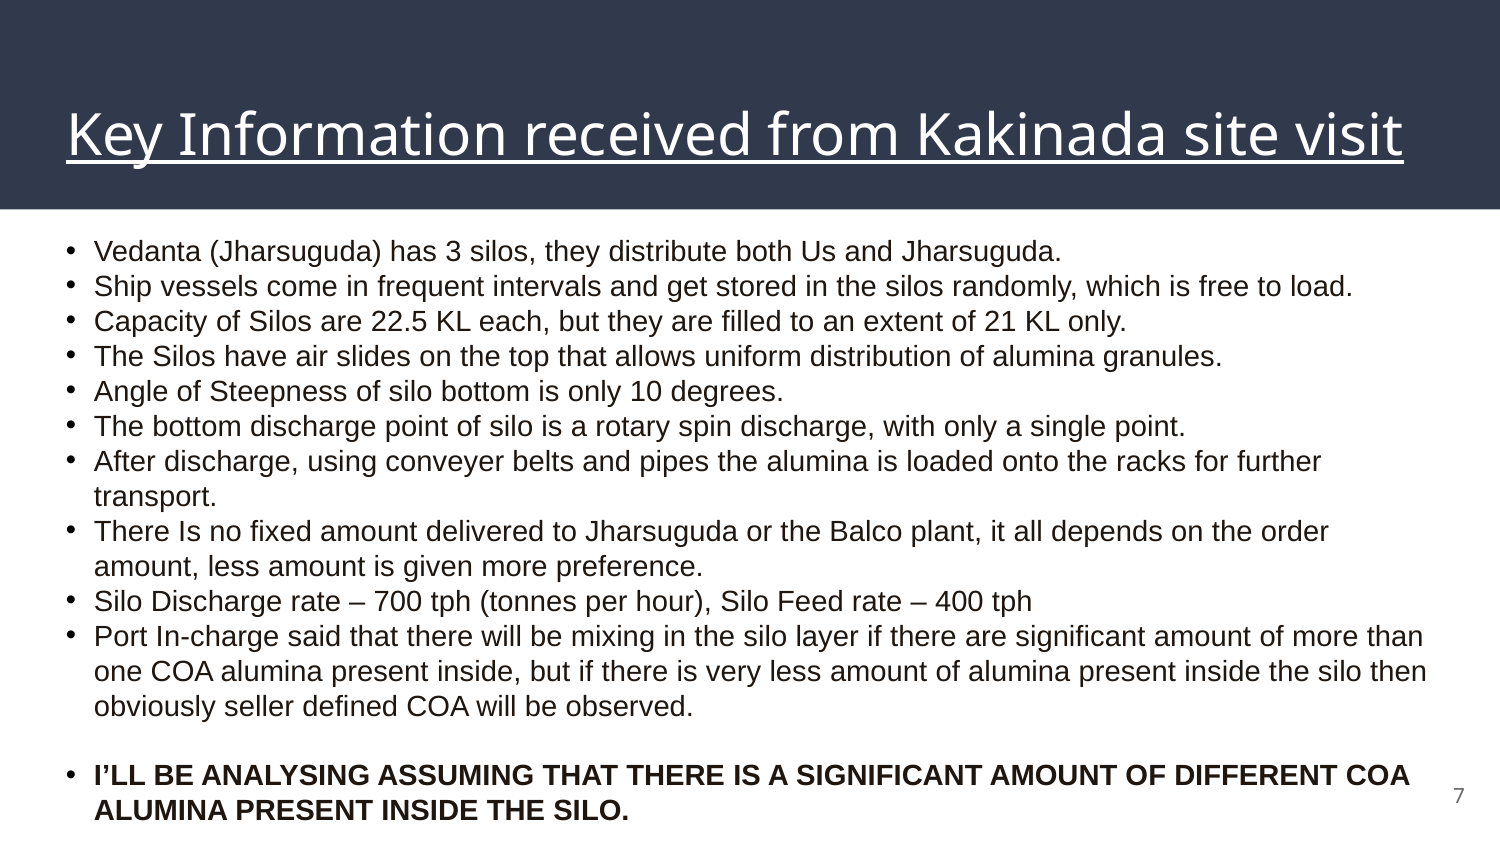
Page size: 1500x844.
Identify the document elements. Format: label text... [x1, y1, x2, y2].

text_box Vedanta (Jharsuguda) has 3 silos, they distribute both Us and Jharsuguda. Ship vessels come in frequent intervals and get stored in the silos randomly, which is free to load. Capacity of Silos are 22.5 KL each, but they are filled to an extent of 21 KL only. The Silos have air slides on the top that allows uniform distribution of alumina granules. Angle of Steepness of silo bottom is only 10 degrees. The bottom discharge point of silo is a rotary spin discharge, with only a single point. After discharge, using conveyer belts and pipes the alumina is loaded onto the racks for further transport. There Is no fixed amount delivered to Jharsuguda or the Balco plant, it all depends on the order amount, less amount is given more preference. Silo Discharge rate – 700 tph (tonnes per hour), Silo Feed rate – 400 tph Port In-charge said that there will be mixing in the silo layer if there are significant amount of more than one COA alumina present inside, but if there is very less amount of alumina present inside the silo then obviously seller defined COA will be observed. I’LL BE ANALYSING ASSUMING THAT THERE IS A SIGNIFICANT AMOUNT OF DIFFERENT COA ALUMINA PRESENT INSIDE THE SILO. [51, 224, 1449, 834]
title Key Information received from Kakinada site visit [51, 82, 1449, 185]
slide_number 7 [1389, 764, 1480, 830]
